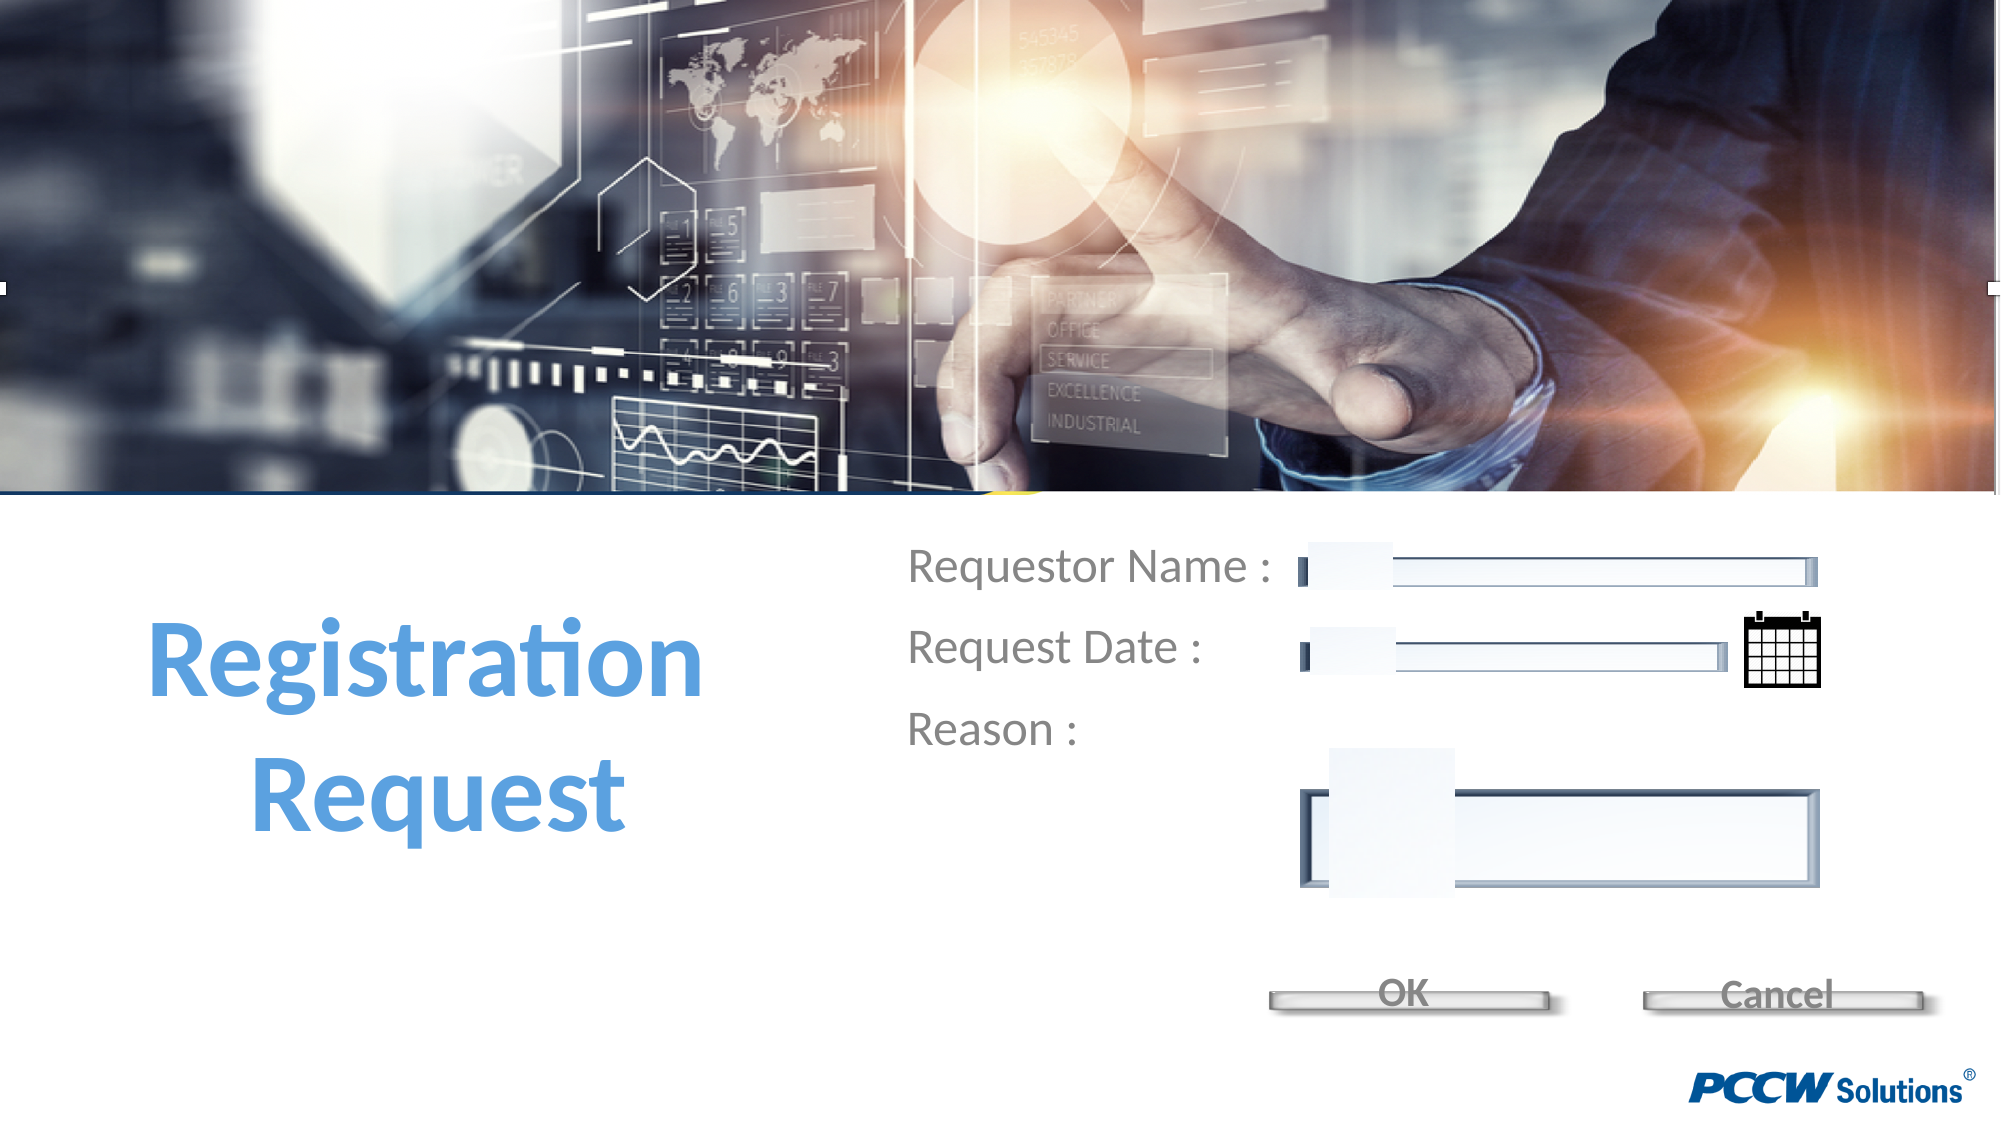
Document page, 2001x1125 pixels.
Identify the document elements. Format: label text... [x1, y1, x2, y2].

picture [0, 524, 1970, 1125]
text_box Request Date : [892, 606, 1230, 682]
text_box Requestor Name : [892, 524, 1296, 600]
text_box Reason : [892, 688, 1105, 763]
picture [1683, 1062, 1982, 1111]
text_box Registration Request [130, 576, 748, 862]
picture [0, 0, 2001, 495]
